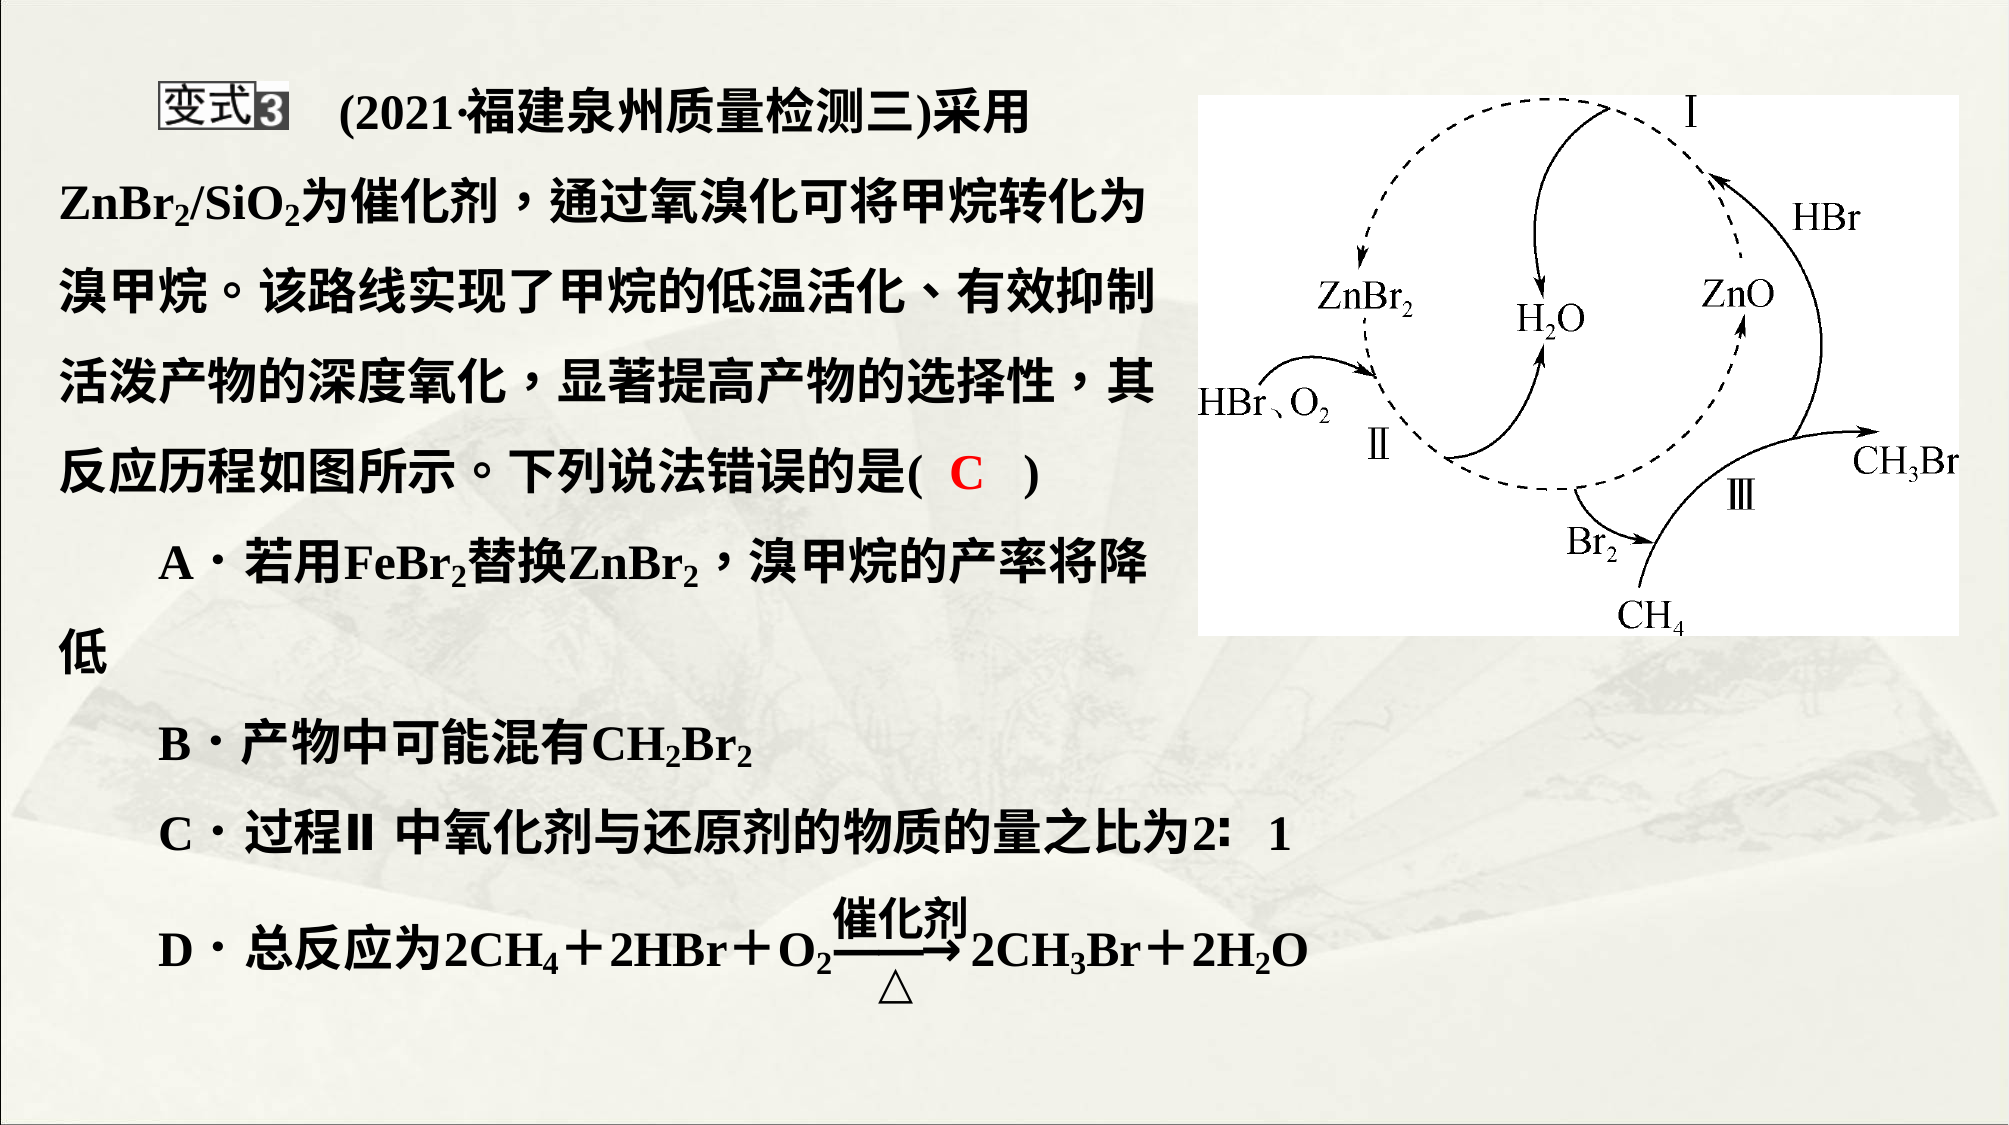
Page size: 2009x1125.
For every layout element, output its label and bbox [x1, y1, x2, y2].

picture [0, 0, 2009, 1125]
text_box [58, 79, 1960, 1038]
